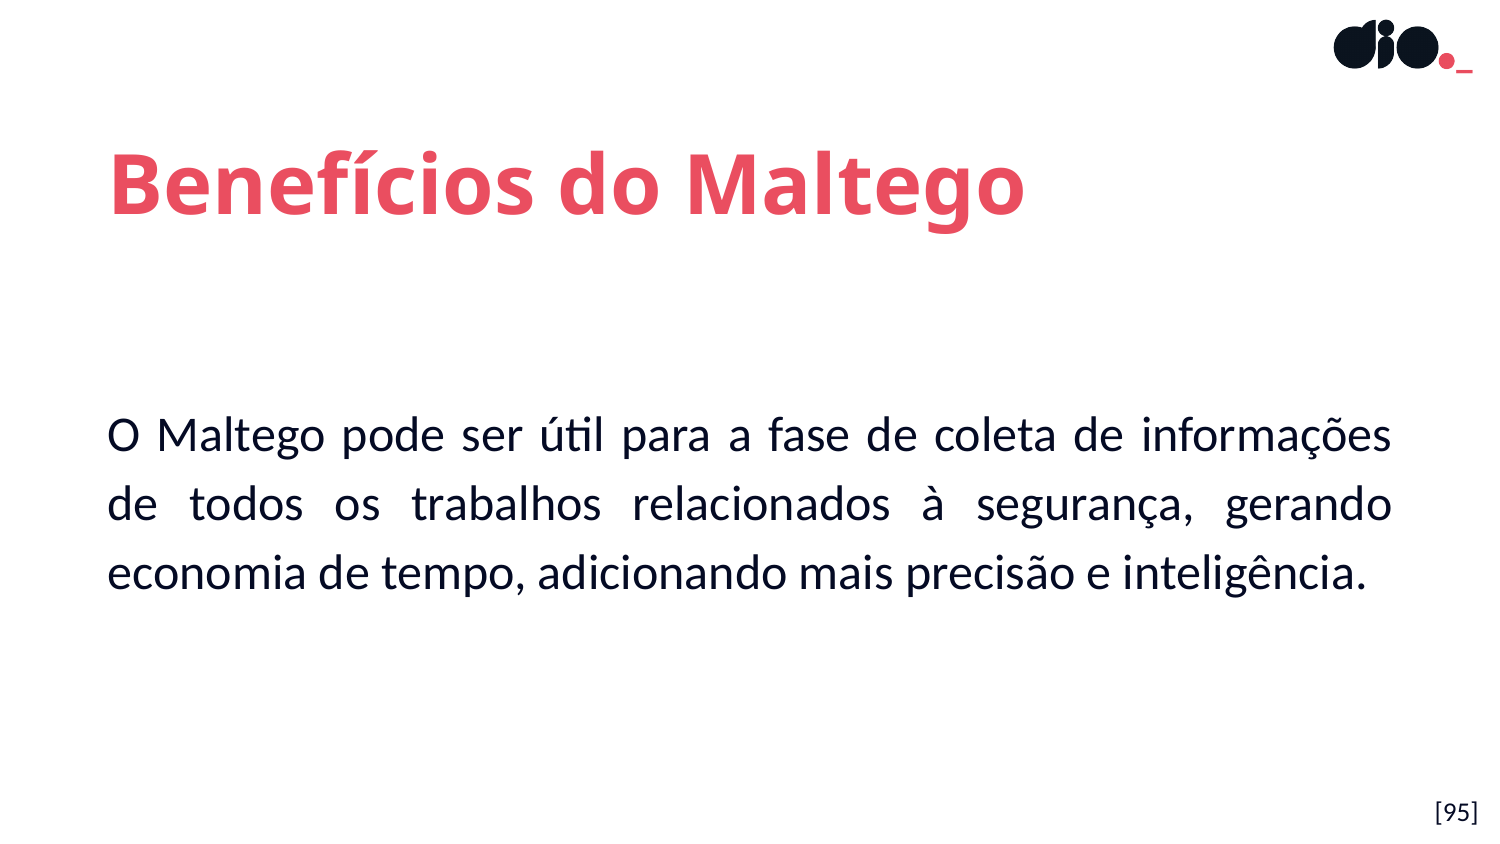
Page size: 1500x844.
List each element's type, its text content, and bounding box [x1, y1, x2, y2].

text_box Benefícios do Maltego [92, 104, 1408, 243]
text_box O Maltego pode ser útil para a fase de coleta de informações de todos os trabalhos relacionados à segurança, gerando economia de tempo, adicionando mais precisão e inteligência. [92, 243, 1408, 749]
picture [1333, 19, 1473, 74]
slide_number [95] [1403, 779, 1494, 844]
